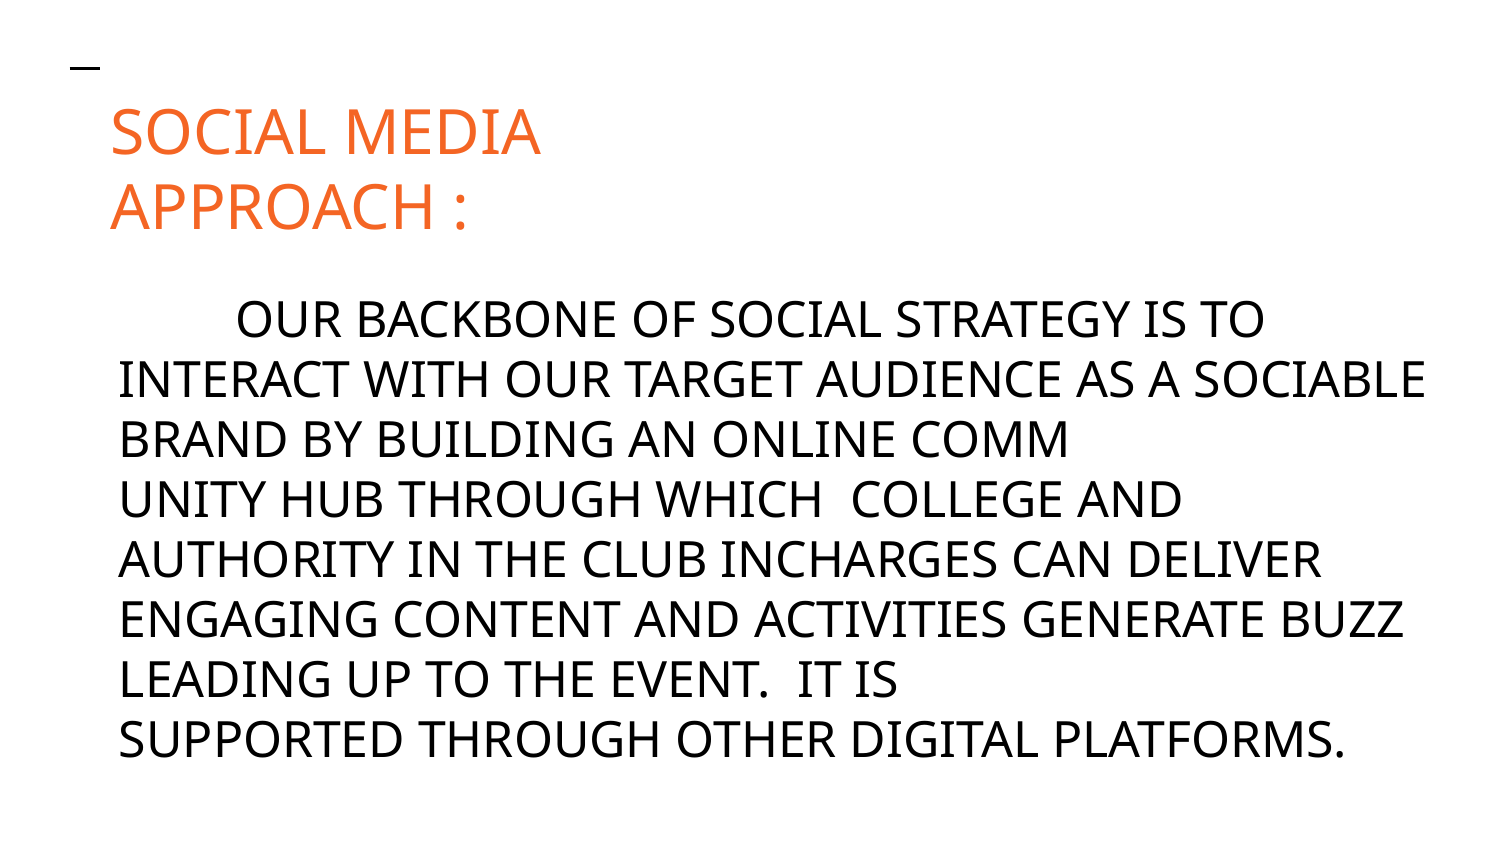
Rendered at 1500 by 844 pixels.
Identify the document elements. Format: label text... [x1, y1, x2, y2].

text_box OUR BACKBONE OF SOCIAL STRATEGY IS TO INTERACT WITH OUR TARGET AUDIENCE AS A SOCIABLE BRAND BY BUILDING AN ONLINE COMM UNITY HUB THROUGH WHICH COLLEGE AND AUTHORITY IN THE CLUB INCHARGES CAN DELIVER ENGAGING CONTENT AND ACTIVITIES GENERATE BUZZ LEADING UP TO THE EVENT. IT IS SUPPORTED THROUGH OTHER DIGITAL PLATFORMS. [103, 272, 1444, 780]
text_box SOCIAL MEDIA APPROACH : [95, 76, 767, 273]
